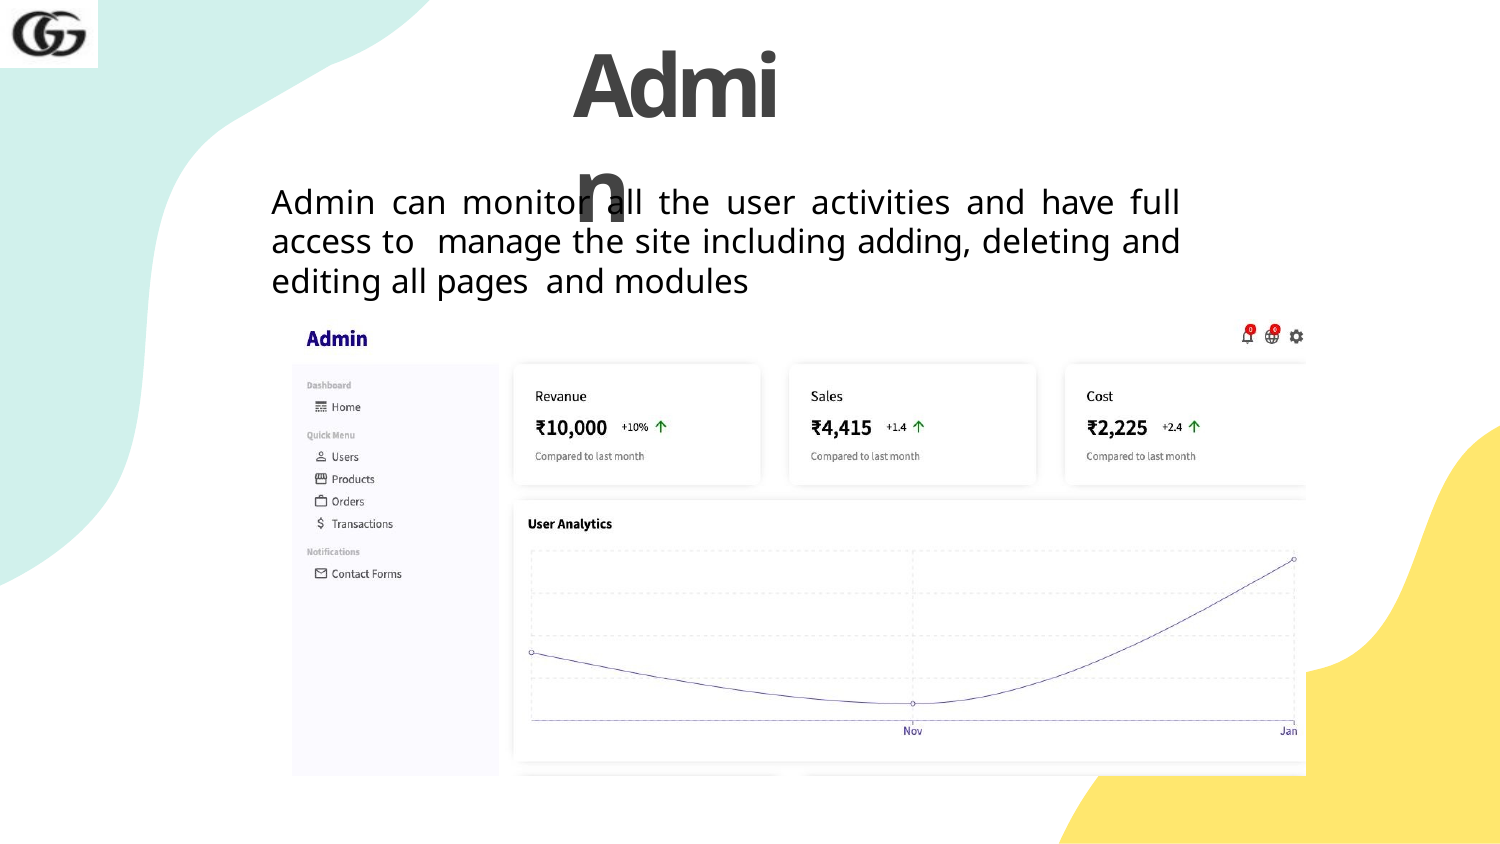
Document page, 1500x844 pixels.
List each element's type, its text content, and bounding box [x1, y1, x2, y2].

text_box Admin can monitor all the user activities and have full access to manage the site including adding, deleting and editing all pages and modules [269, 178, 1182, 301]
picture [0, 0, 98, 68]
text_box [0, 0, 430, 586]
text_box Admin [571, 27, 802, 178]
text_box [292, 319, 1500, 844]
